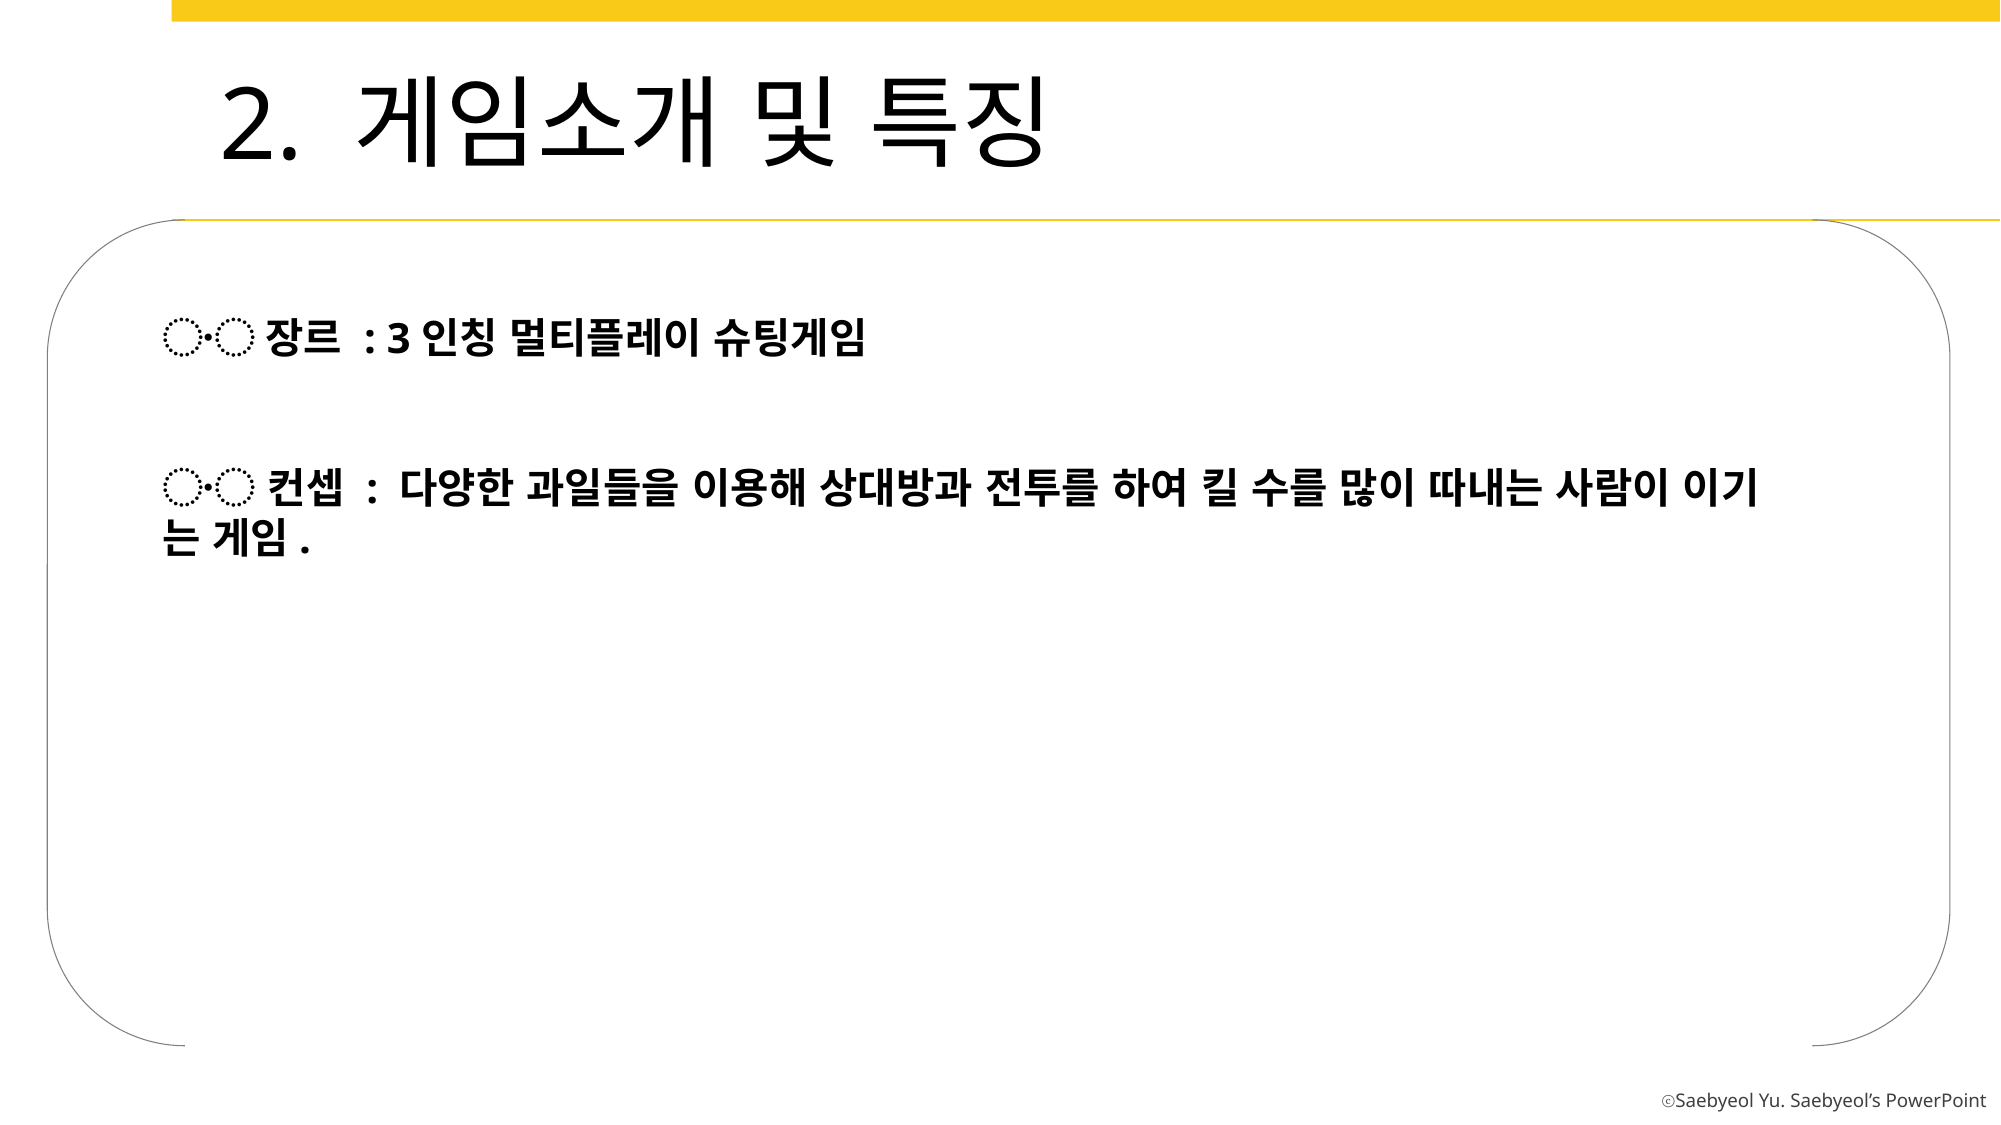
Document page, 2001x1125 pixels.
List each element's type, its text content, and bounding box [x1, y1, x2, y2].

text_box 2. 게임소개 및 특징 [204, 52, 1069, 188]
text_box [46, 220, 1951, 1047]
text_box [171, 0, 2000, 23]
text_box 〮 장르 : 3인칭 멀티플레이 슈팅게임 〮 컨셉 : 다양한 과일들을 이용해 상대방과 전투를 하여 킬 수를 많이 따내는 사람이 이기 는 게임. [147, 304, 1830, 619]
